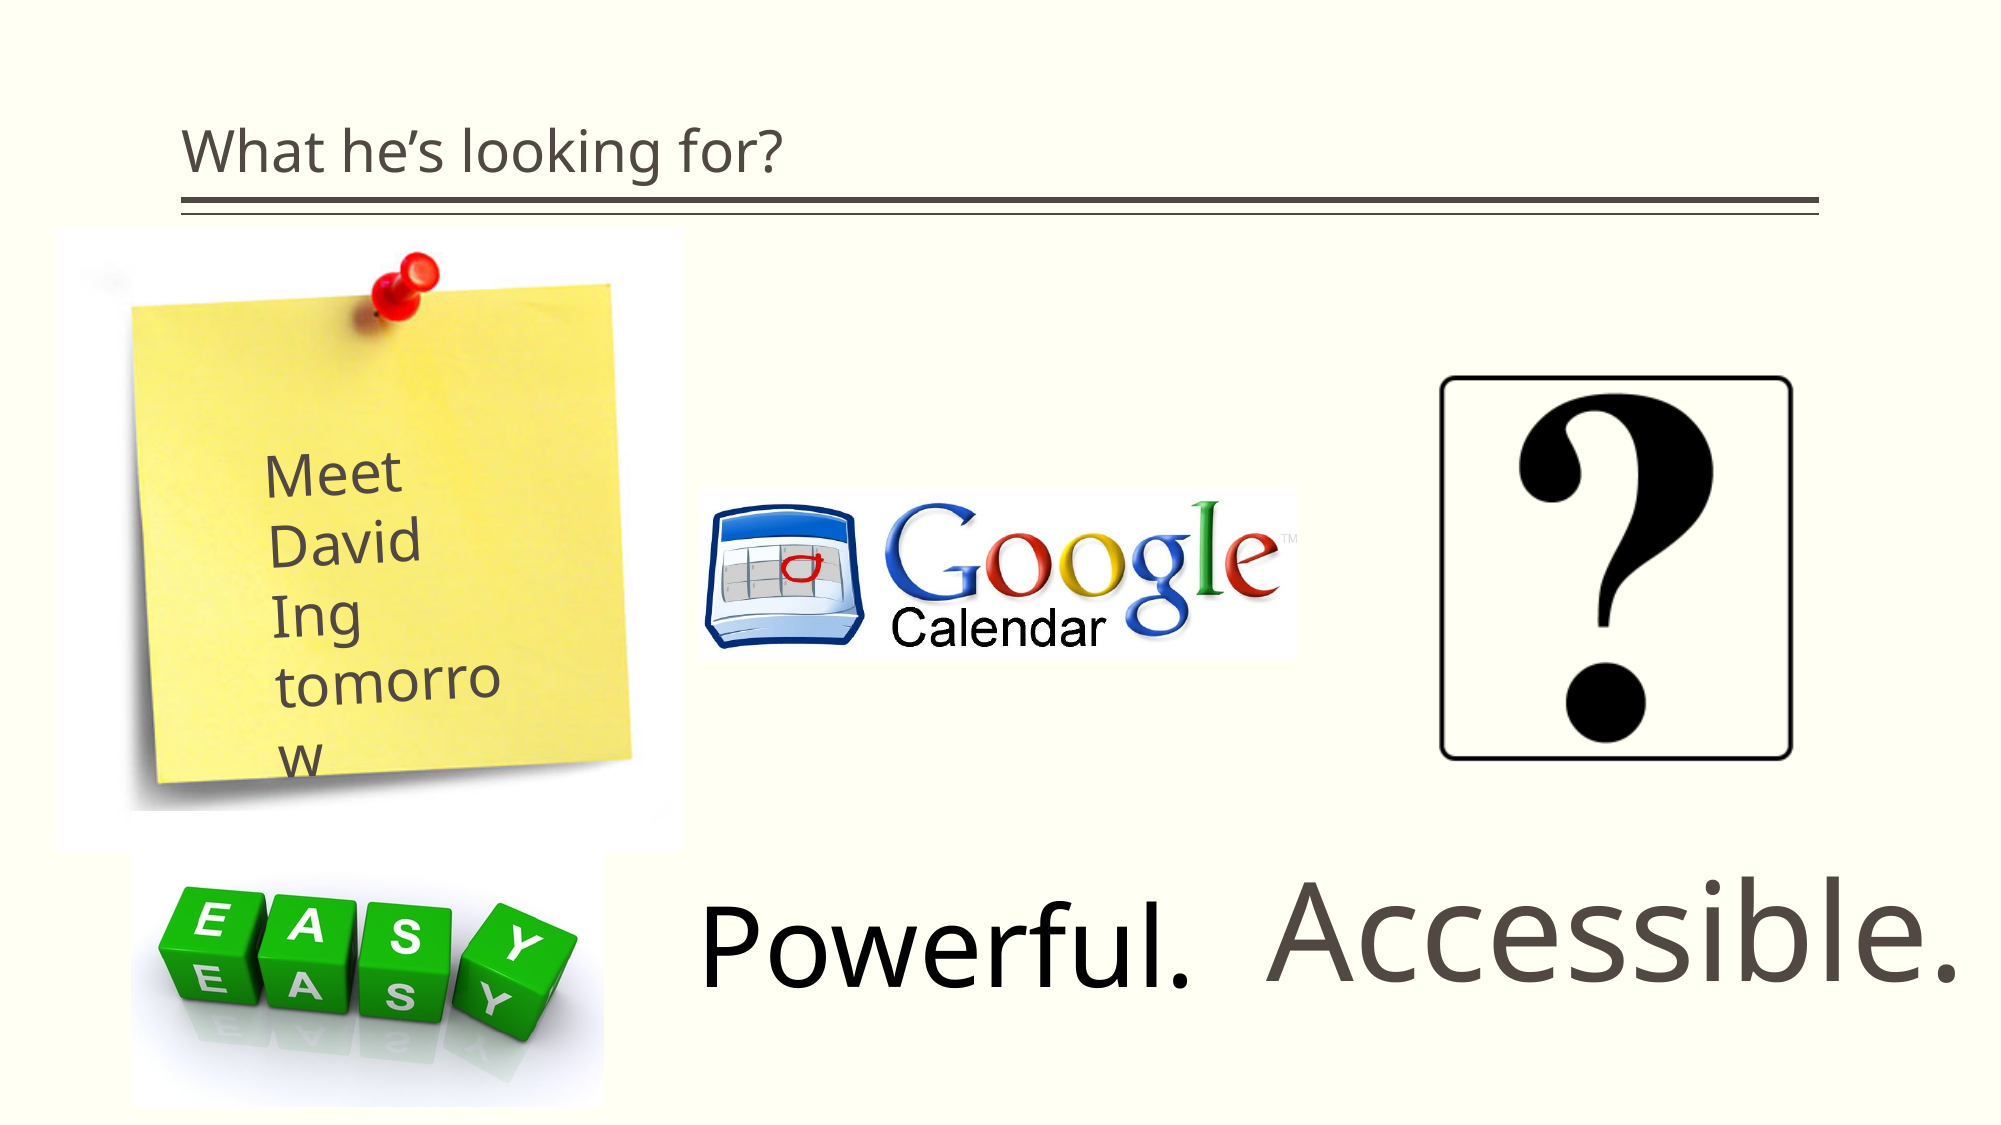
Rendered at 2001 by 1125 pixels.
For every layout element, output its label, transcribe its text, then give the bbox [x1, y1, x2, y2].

picture [700, 487, 1297, 661]
title What he’s looking for? [181, 12, 1819, 193]
picture [55, 227, 681, 1107]
picture [1416, 368, 1817, 769]
text_box Accessible. [1251, 836, 1981, 1017]
text_box Powerful. [681, 867, 1212, 1018]
